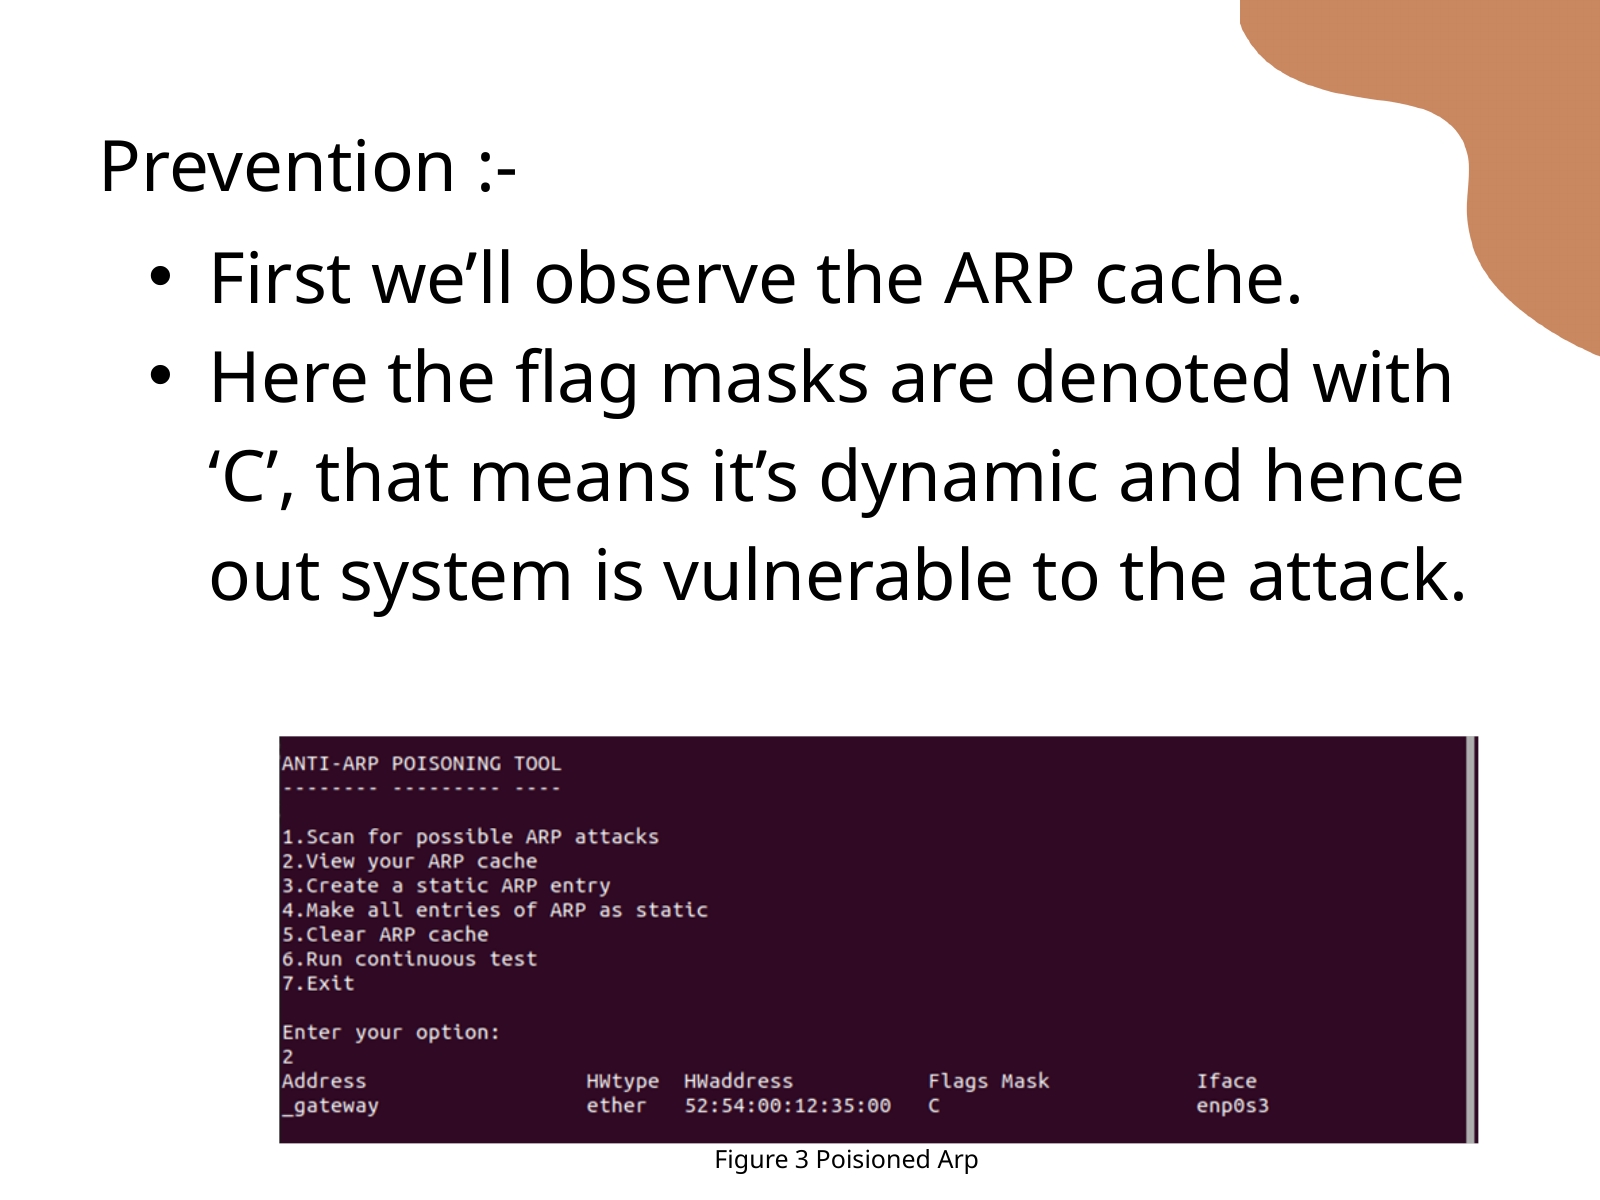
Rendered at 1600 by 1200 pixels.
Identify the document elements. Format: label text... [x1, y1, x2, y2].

text_box First we’ll observe the ARP cache. Here the flag masks are denoted with ‘C’, that means it’s dynamic and hence out system is vulnerable to the attack. [88, 218, 1480, 814]
text_box Prevention :- [88, 105, 529, 206]
text_box Figure 3 Poisioned Arp [712, 1152, 989, 1174]
picture [277, 735, 1481, 1145]
picture [1239, 0, 1600, 371]
